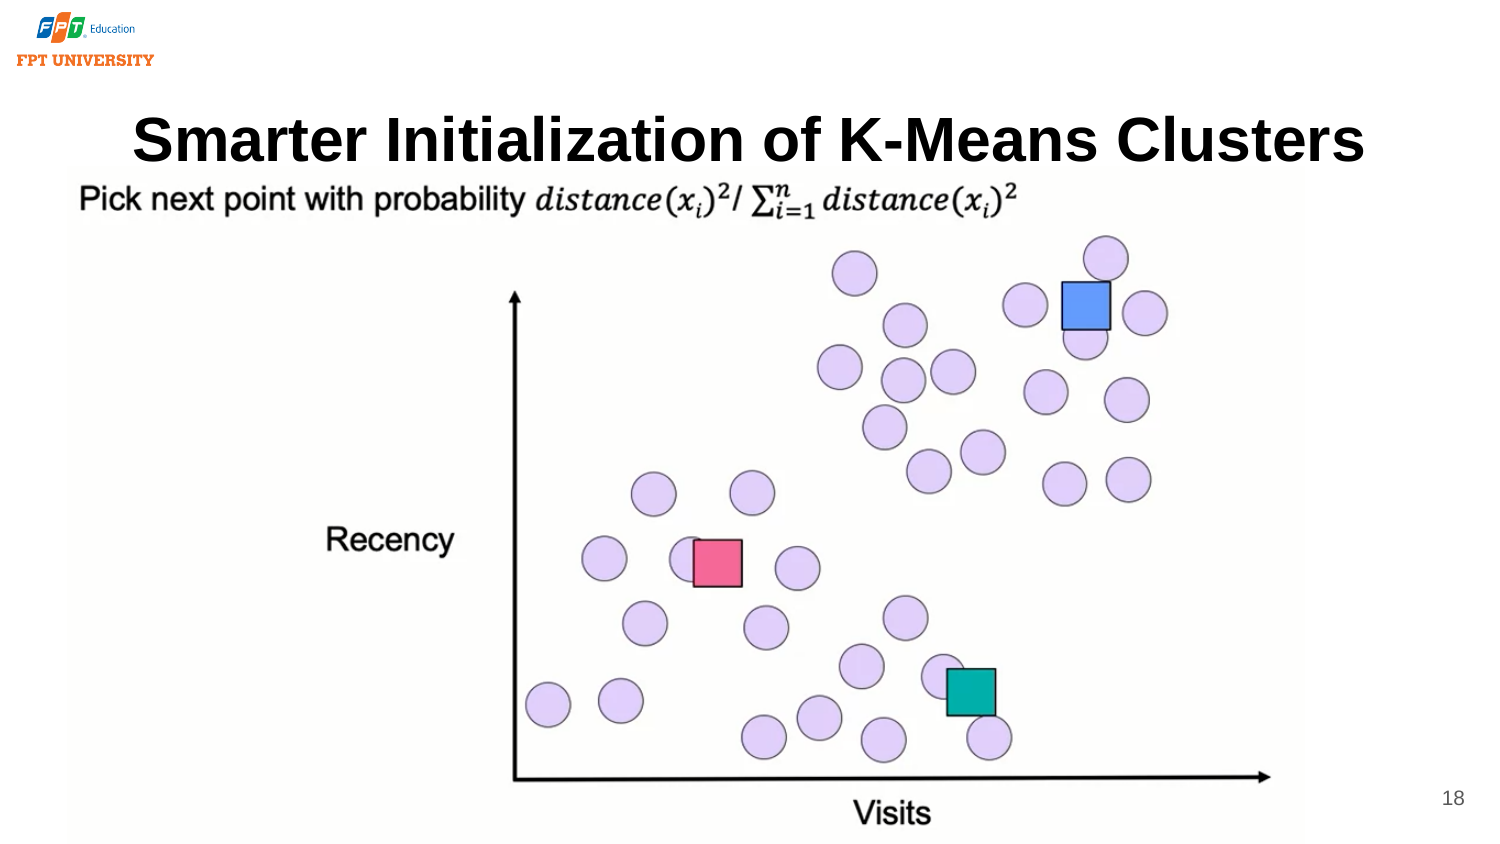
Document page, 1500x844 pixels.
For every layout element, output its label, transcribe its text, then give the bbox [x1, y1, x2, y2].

picture [11, 1, 160, 77]
slide_number 18 [1389, 764, 1480, 830]
picture [67, 166, 1306, 844]
title Smarter Initialization of K-Means Clusters [51, 72, 1449, 167]
